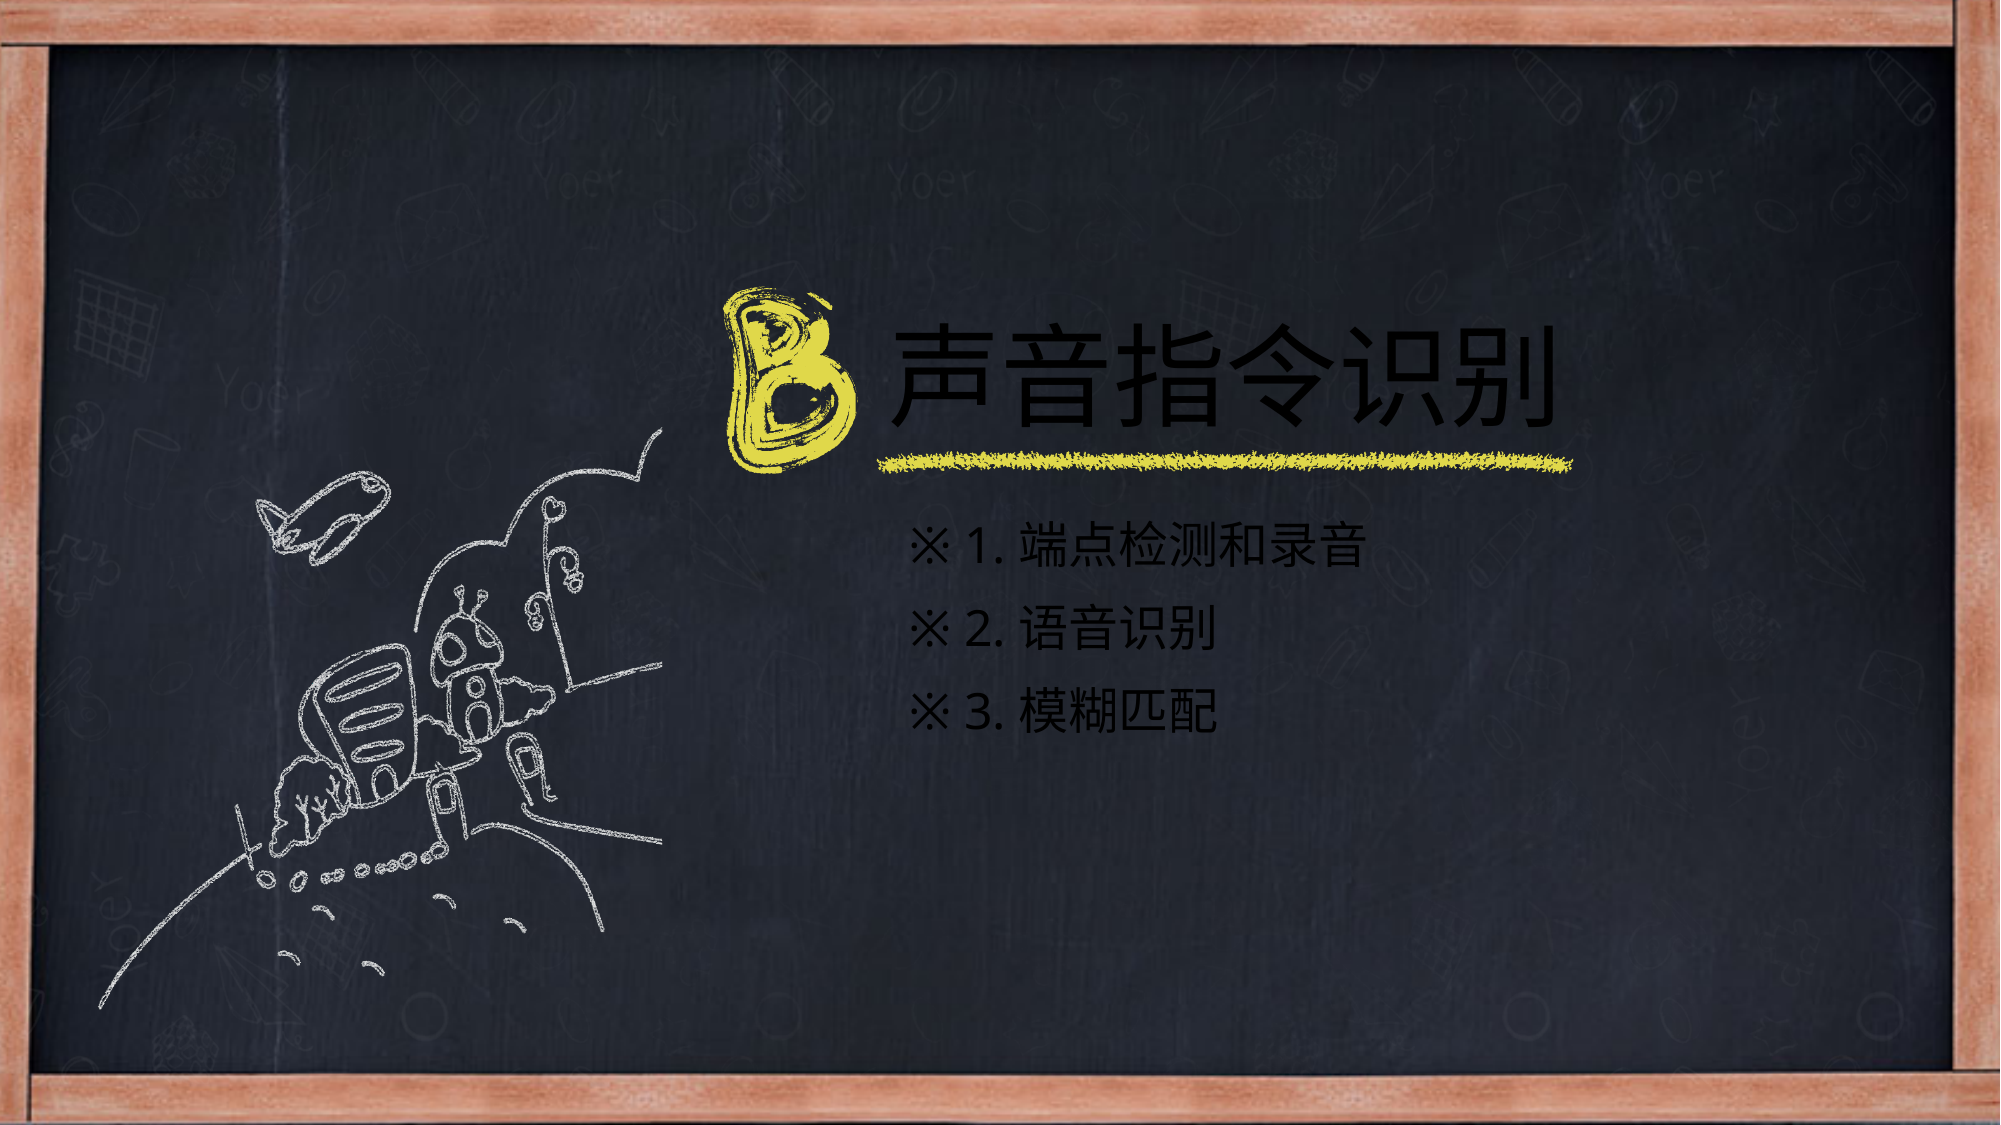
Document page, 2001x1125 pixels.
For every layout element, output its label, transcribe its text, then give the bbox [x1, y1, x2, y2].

picture [0, 0, 2000, 1125]
text_box 声音指令识别 [920, 298, 1724, 449]
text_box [920, 449, 1574, 474]
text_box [722, 286, 858, 474]
text_box ※ 1.端点检测和录音 ※ 2.语音识别 ※ 3.模糊匹配 [920, 482, 1384, 748]
